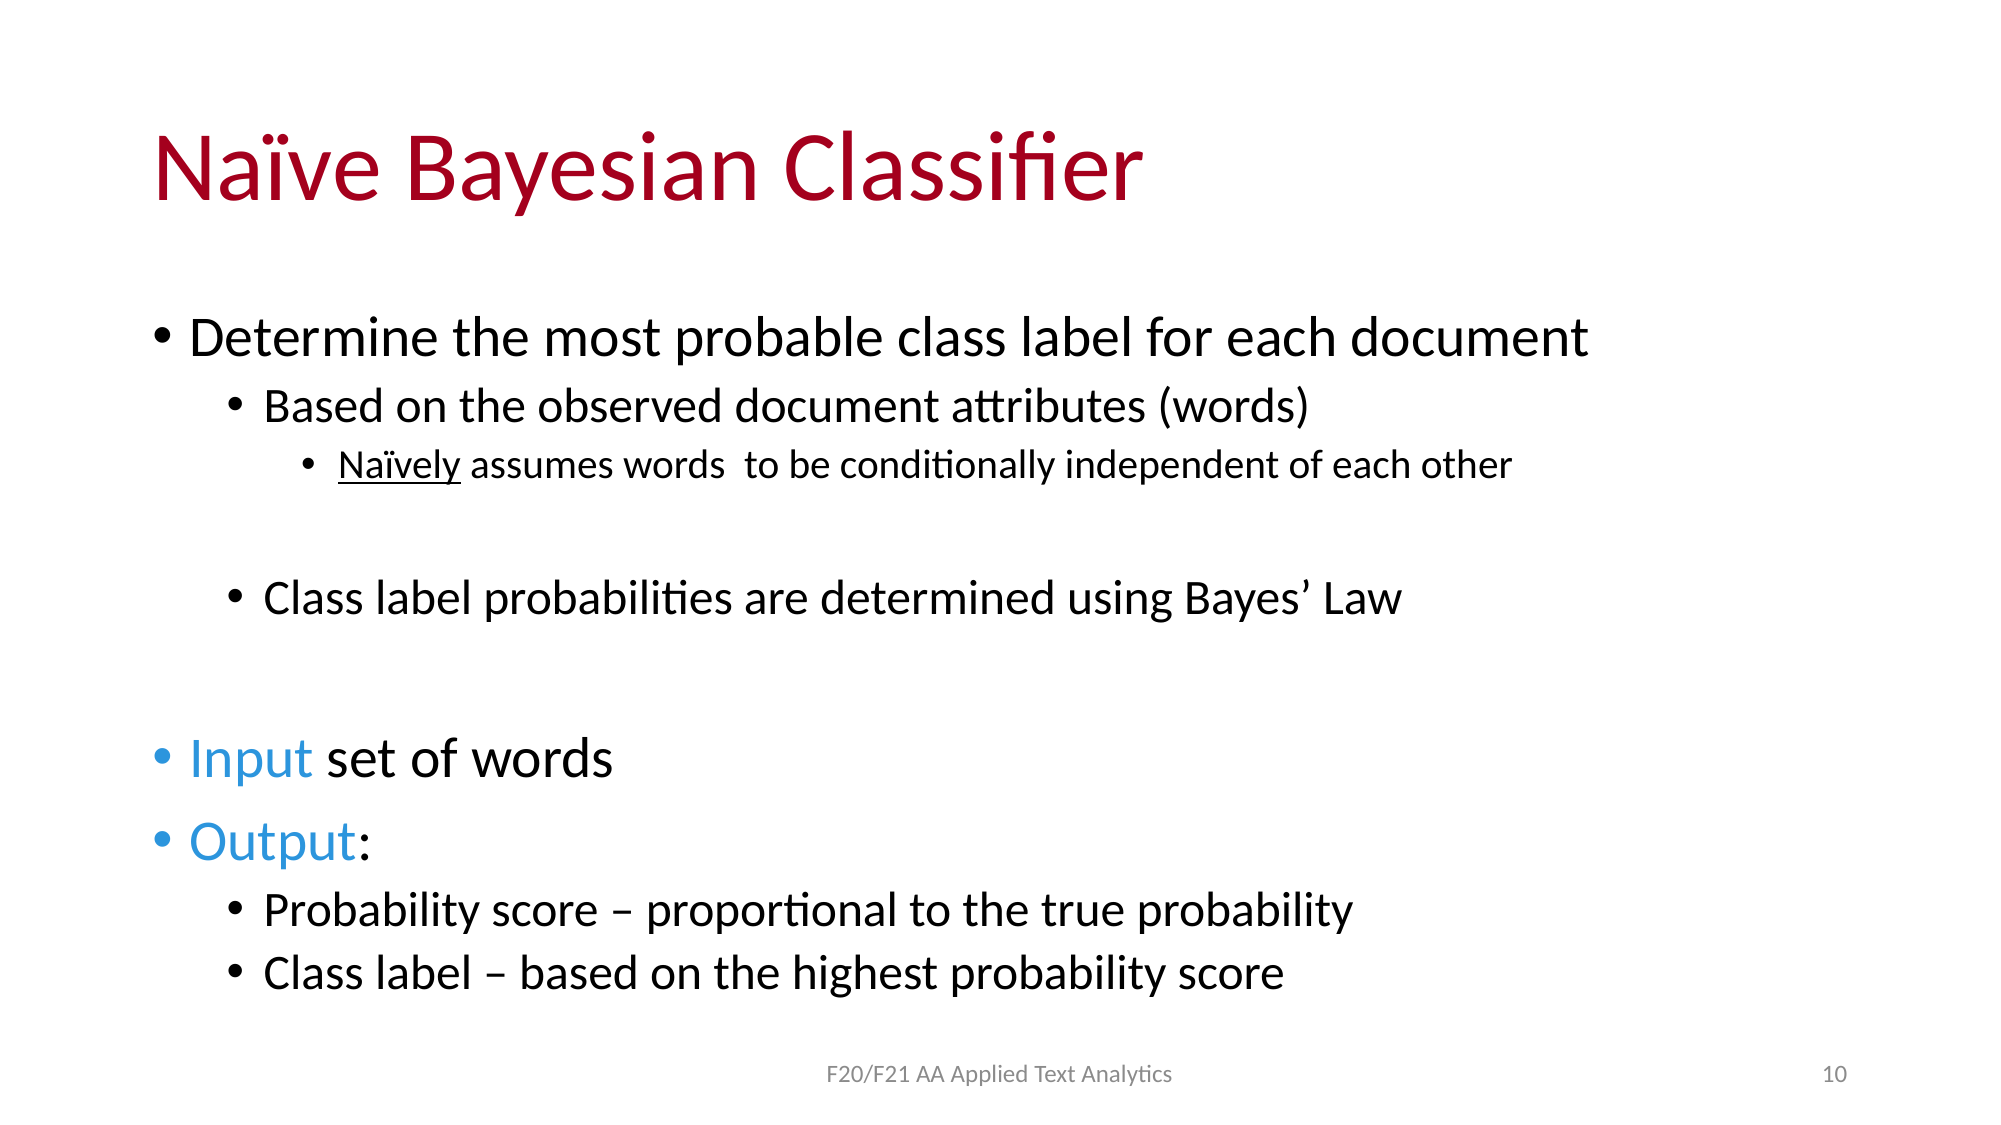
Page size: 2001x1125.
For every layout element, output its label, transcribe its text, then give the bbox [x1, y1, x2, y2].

title Naïve Bayesian Classifier [137, 59, 1863, 278]
footer F20/F21 AA Applied Text Analytics [662, 1042, 1338, 1103]
slide_number 10 [1412, 1042, 1863, 1103]
list Determine the most probable class label for each document Based on the observed document attributes (words) Naïvely assumes words to be conditionally independent of each other Class label probabilities are determined using Bayes’ Law Input set of words Output: Probability score – proportional to the true probability Class label – based on the highest probability score [137, 299, 1863, 1014]
